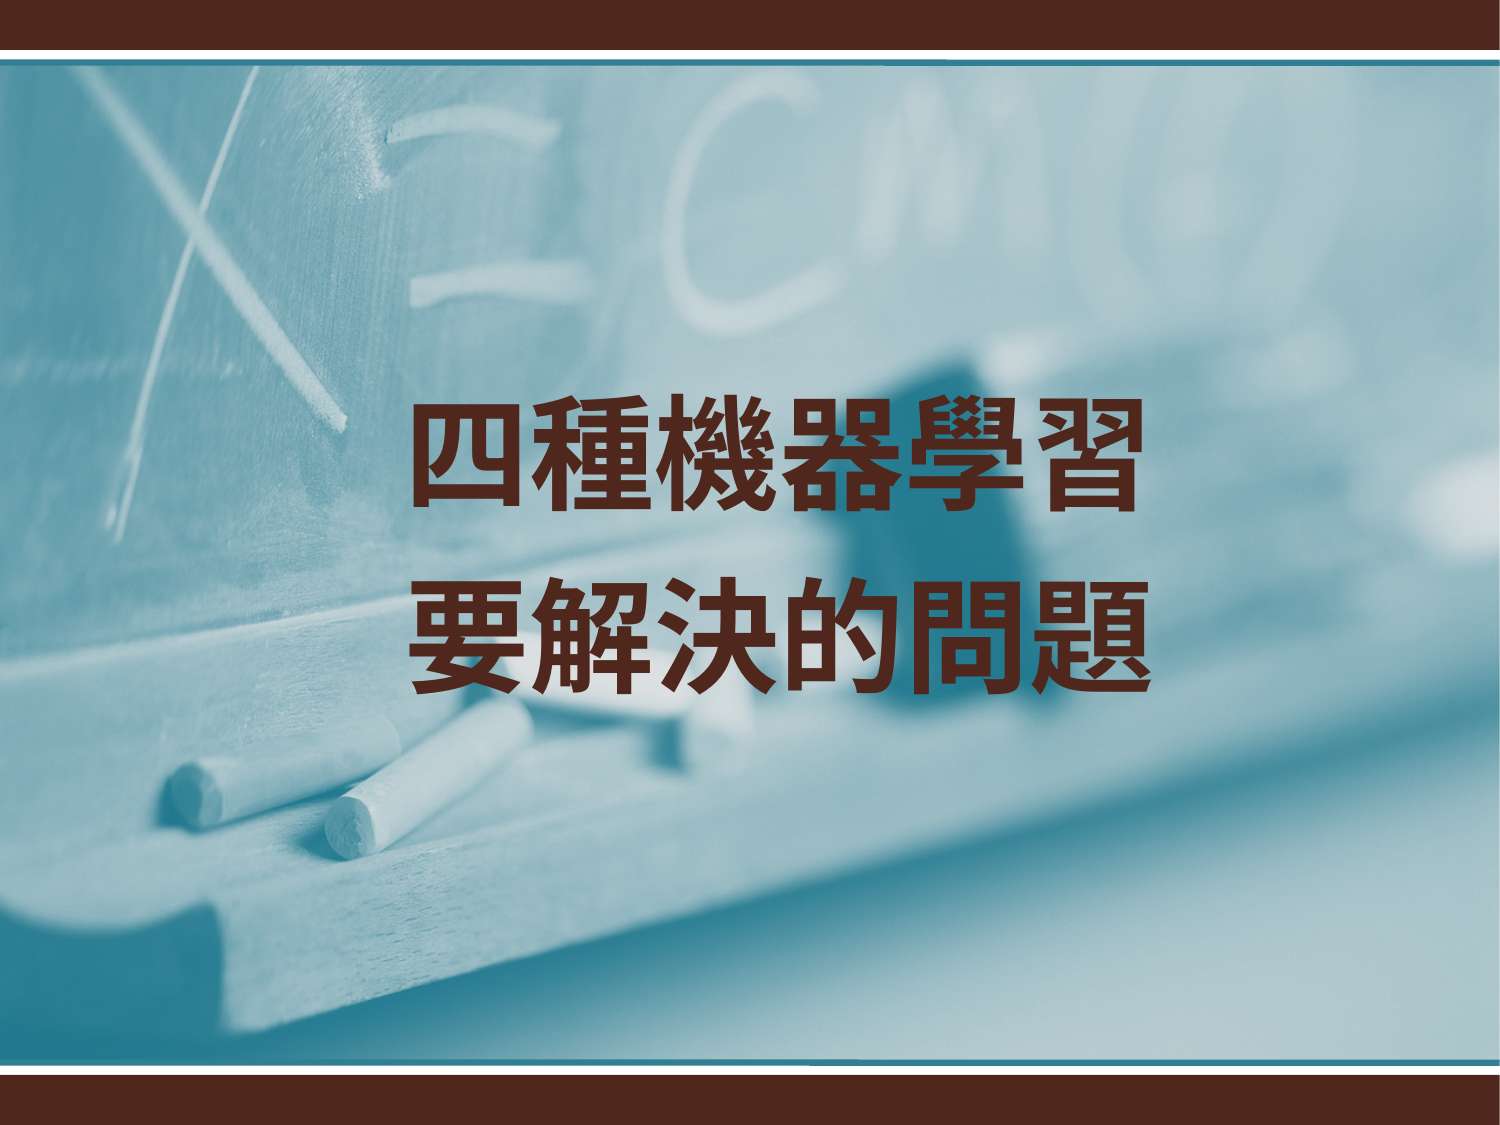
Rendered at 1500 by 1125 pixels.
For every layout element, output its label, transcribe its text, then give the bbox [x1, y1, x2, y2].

subtitle 四種機器學習 要解決的問題 [135, 231, 1424, 716]
